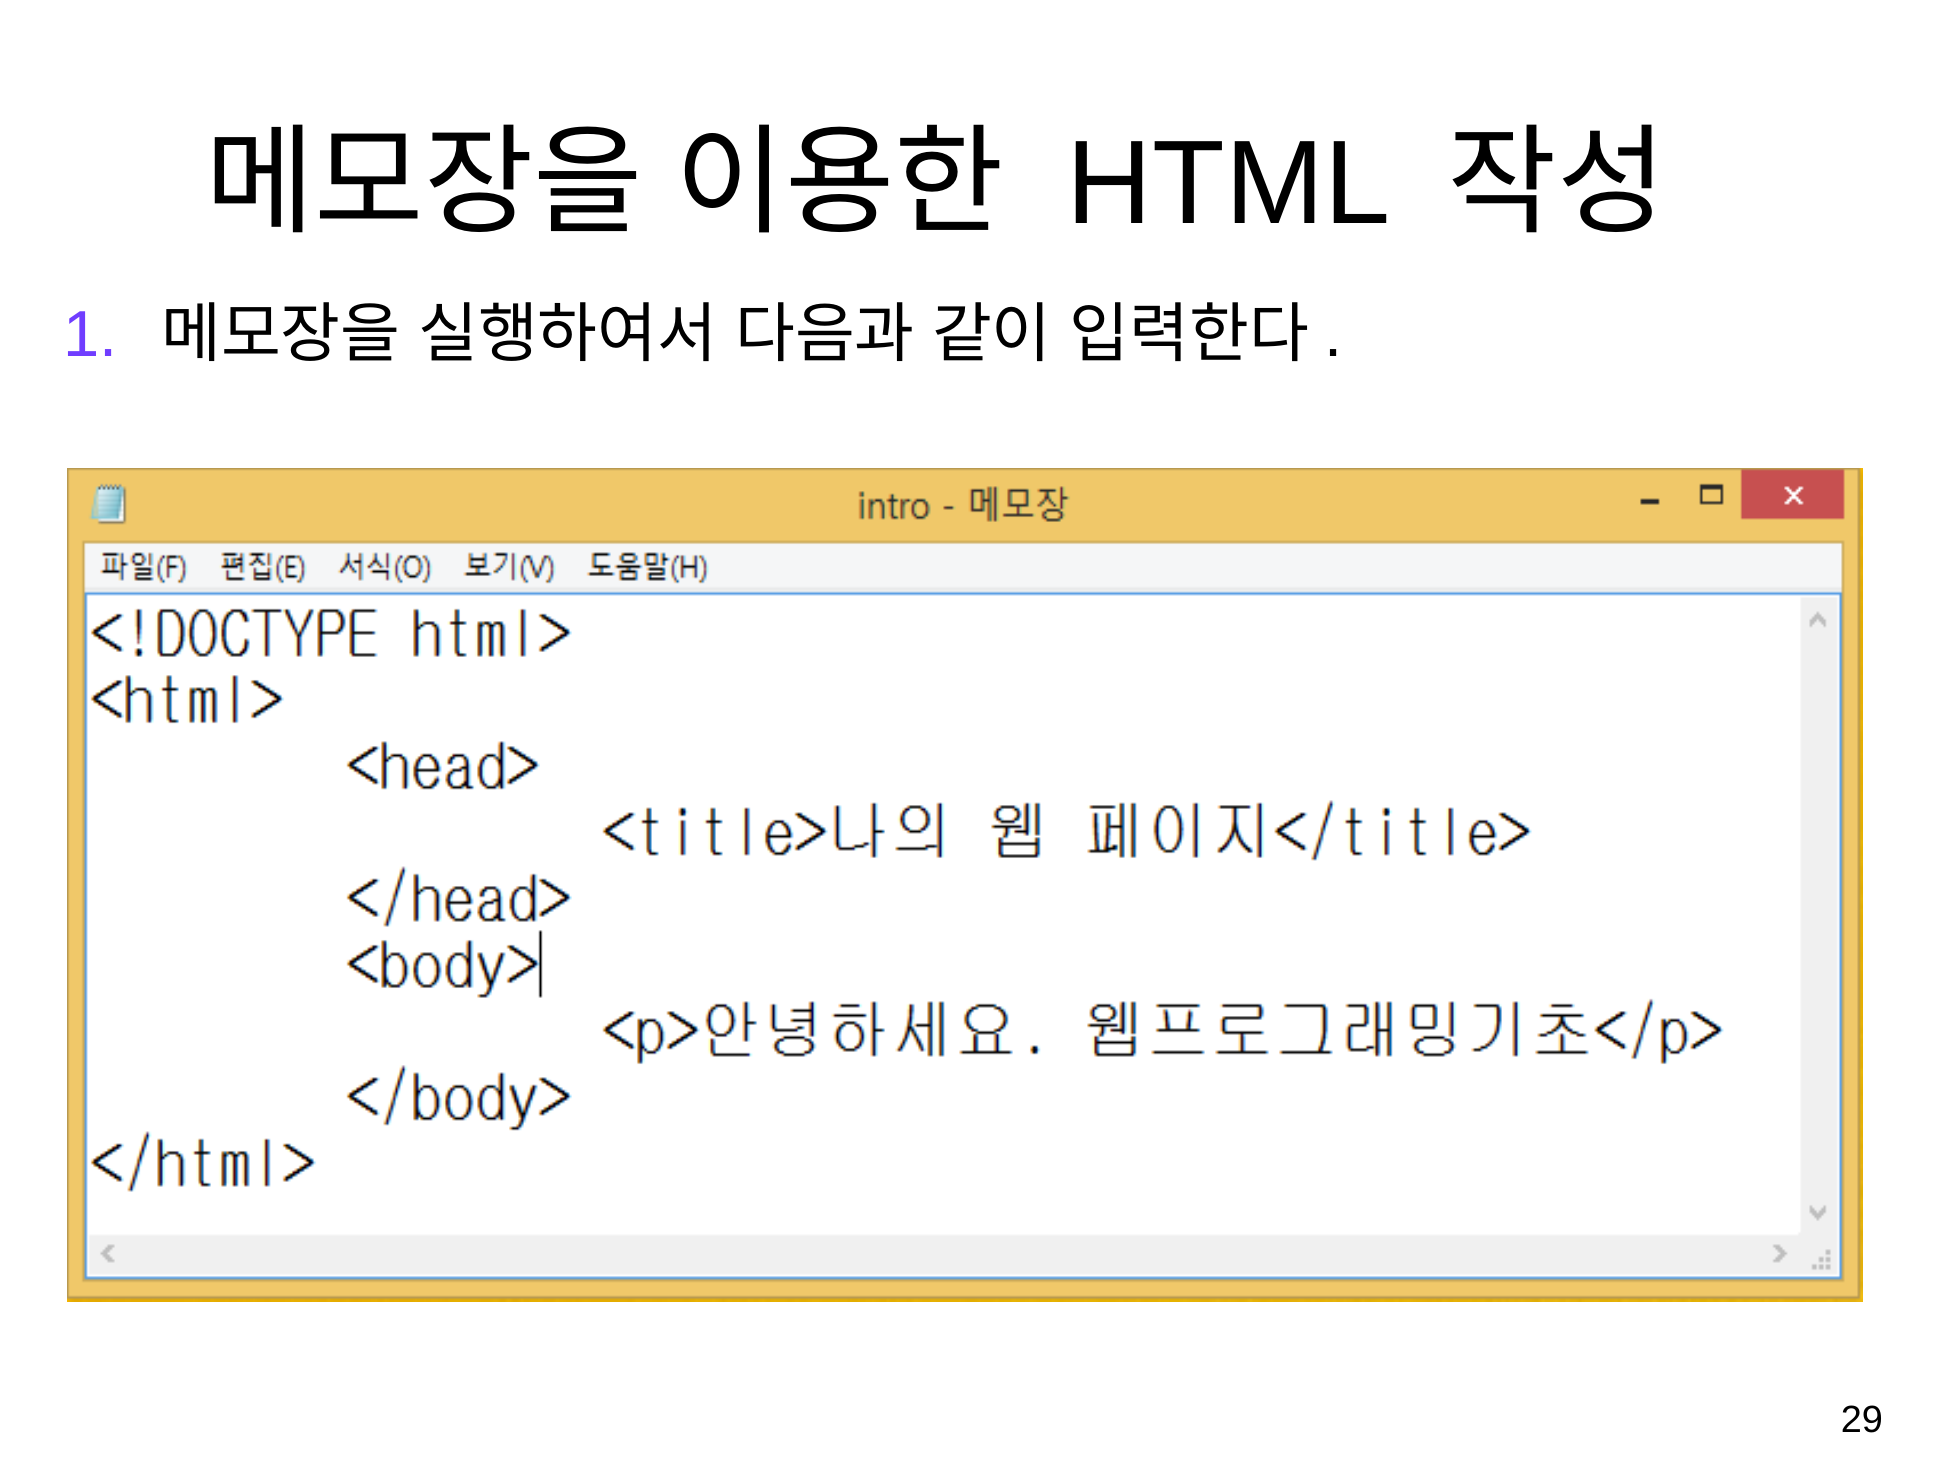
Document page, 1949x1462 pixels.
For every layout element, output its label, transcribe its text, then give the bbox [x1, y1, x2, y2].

list 메모장을 실행하여서 다음과 같이 입력한다. [48, 284, 1897, 1343]
picture [67, 467, 1863, 1303]
slide_number ‹#› [1496, 1372, 1899, 1462]
title 메모장을 이용한 HTML 작성 [156, 92, 1749, 255]
